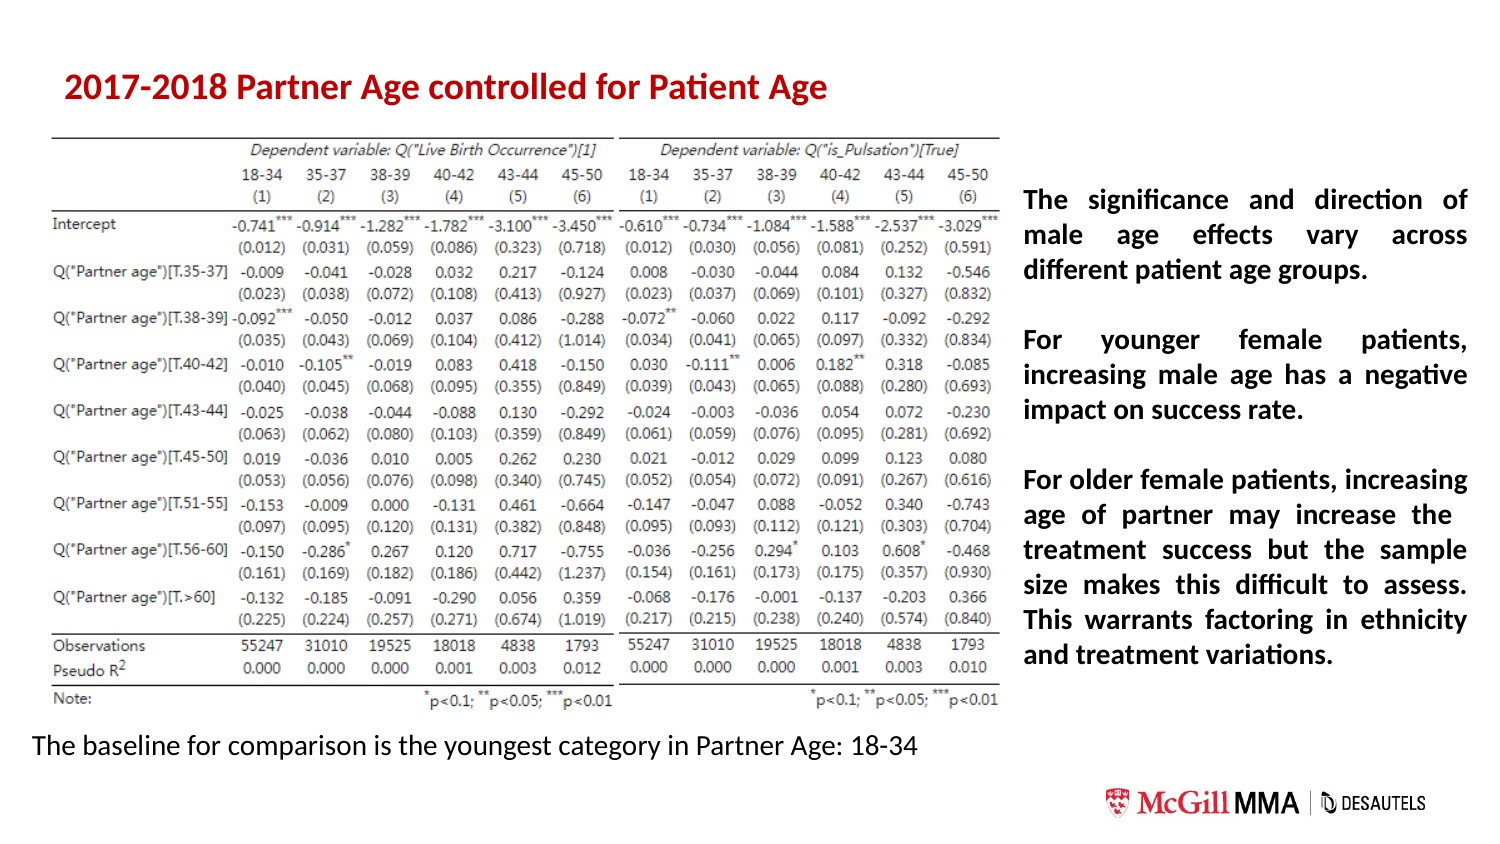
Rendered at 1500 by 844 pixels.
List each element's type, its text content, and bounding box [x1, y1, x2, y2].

picture [1106, 788, 1426, 818]
text_box The baseline for comparison is the youngest category in Partner Age: 18-34 [17, 718, 1054, 769]
text_box 2017-2018 Partner Age controlled for Patient Age [64, 48, 1266, 126]
text_box The significance and direction of male age effects vary across different patient age groups. For younger female patients, increasing male age has a negative impact on success rate. For older female patients, increasing age of partner may increase the treatment success but the sample size makes this difficult to assess. This warrants factoring in ethnicity and treatment variations. [1008, 173, 1483, 678]
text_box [48, 134, 1002, 711]
